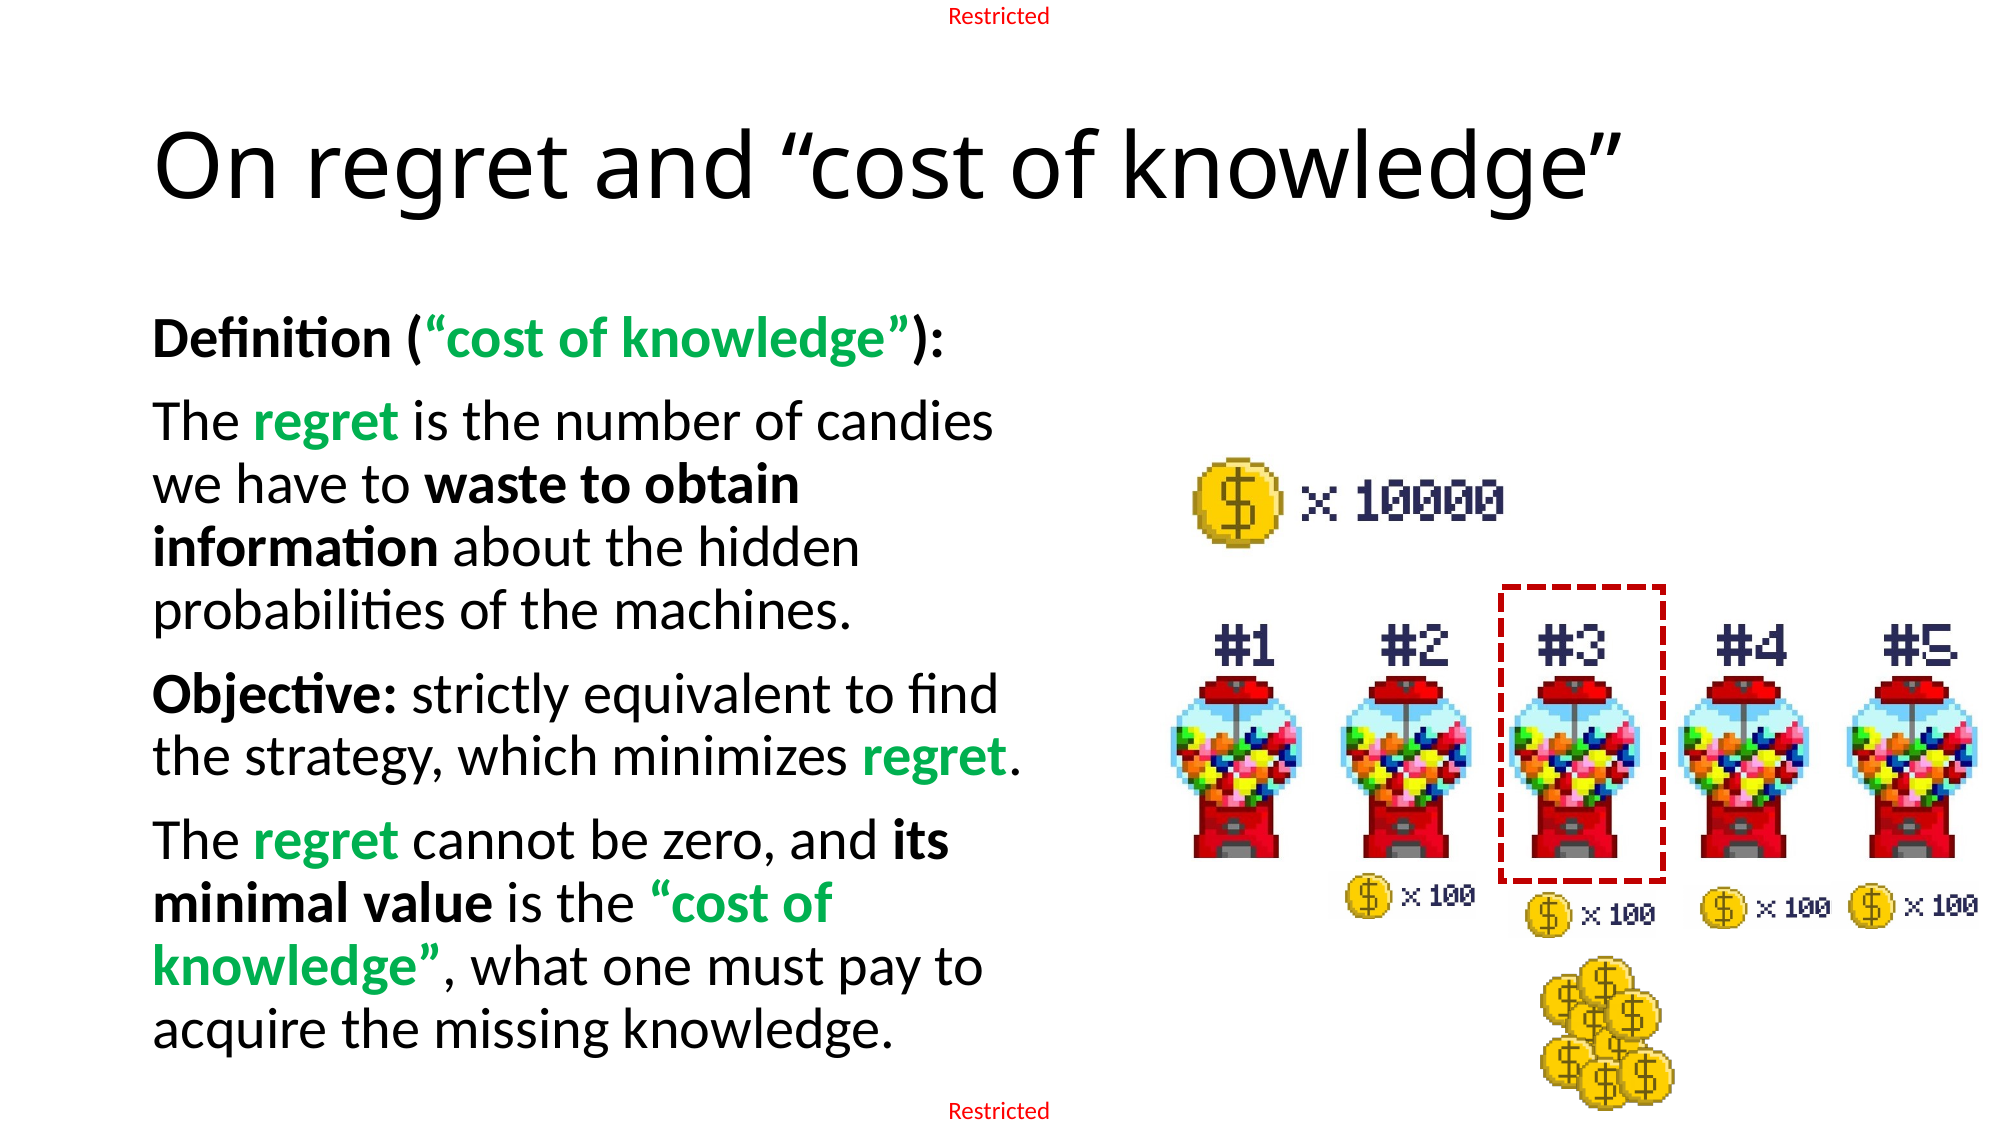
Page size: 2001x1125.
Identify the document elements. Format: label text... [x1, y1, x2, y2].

text_box [1500, 862, 1664, 882]
title On regret and “cost of knowledge” [137, 59, 1863, 278]
picture [1683, 881, 1979, 929]
picture [1508, 890, 1699, 1125]
list Definition (“cost of knowledge”): The regret is the number of candies we have to waste to obtain information about the hidden probabilities of the machines. Objective: strictly equivalent to find the strategy, which minimizes regret. The regret cannot be zero, and its minimal value is the “cost of knowledge”, what one must pay to acquire the missing knowledge. [137, 299, 1091, 1125]
picture [1160, 454, 1983, 862]
picture [1327, 871, 1476, 919]
